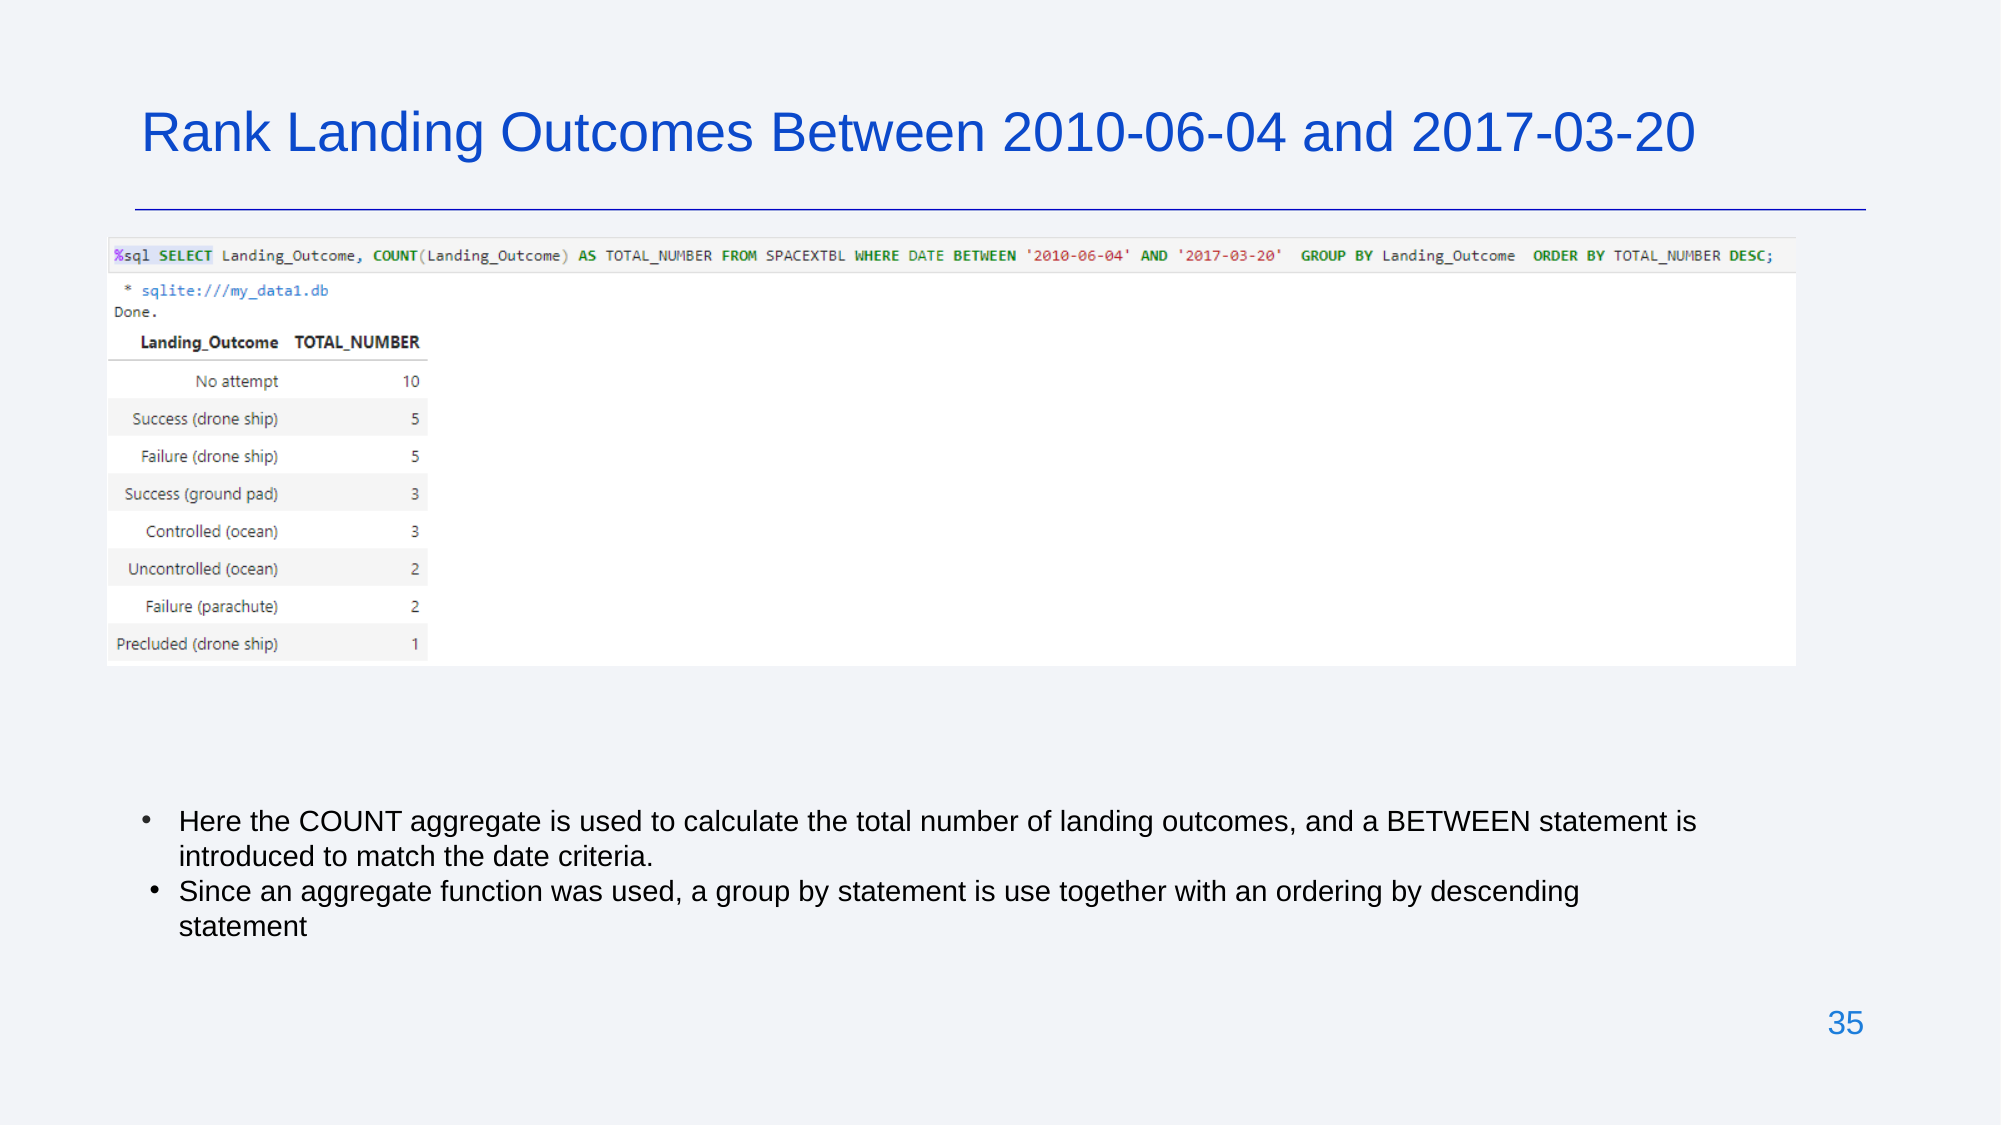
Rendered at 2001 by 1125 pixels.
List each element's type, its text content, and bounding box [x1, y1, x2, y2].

picture [0, 0, 2001, 1125]
slide_number ‹#› [1429, 988, 1880, 1055]
text_box Rank Landing Outcomes Between 2010-06-04 and 2017-03-20 [126, 88, 1852, 179]
list Here the COUNT aggregate is used to calculate the total number of landing outcomes, and a BETWEEN statement is introduced to match the date criteria. Since an aggregate function was used, a group by statement is use together with an ordering by descending statement [126, 794, 1725, 1014]
